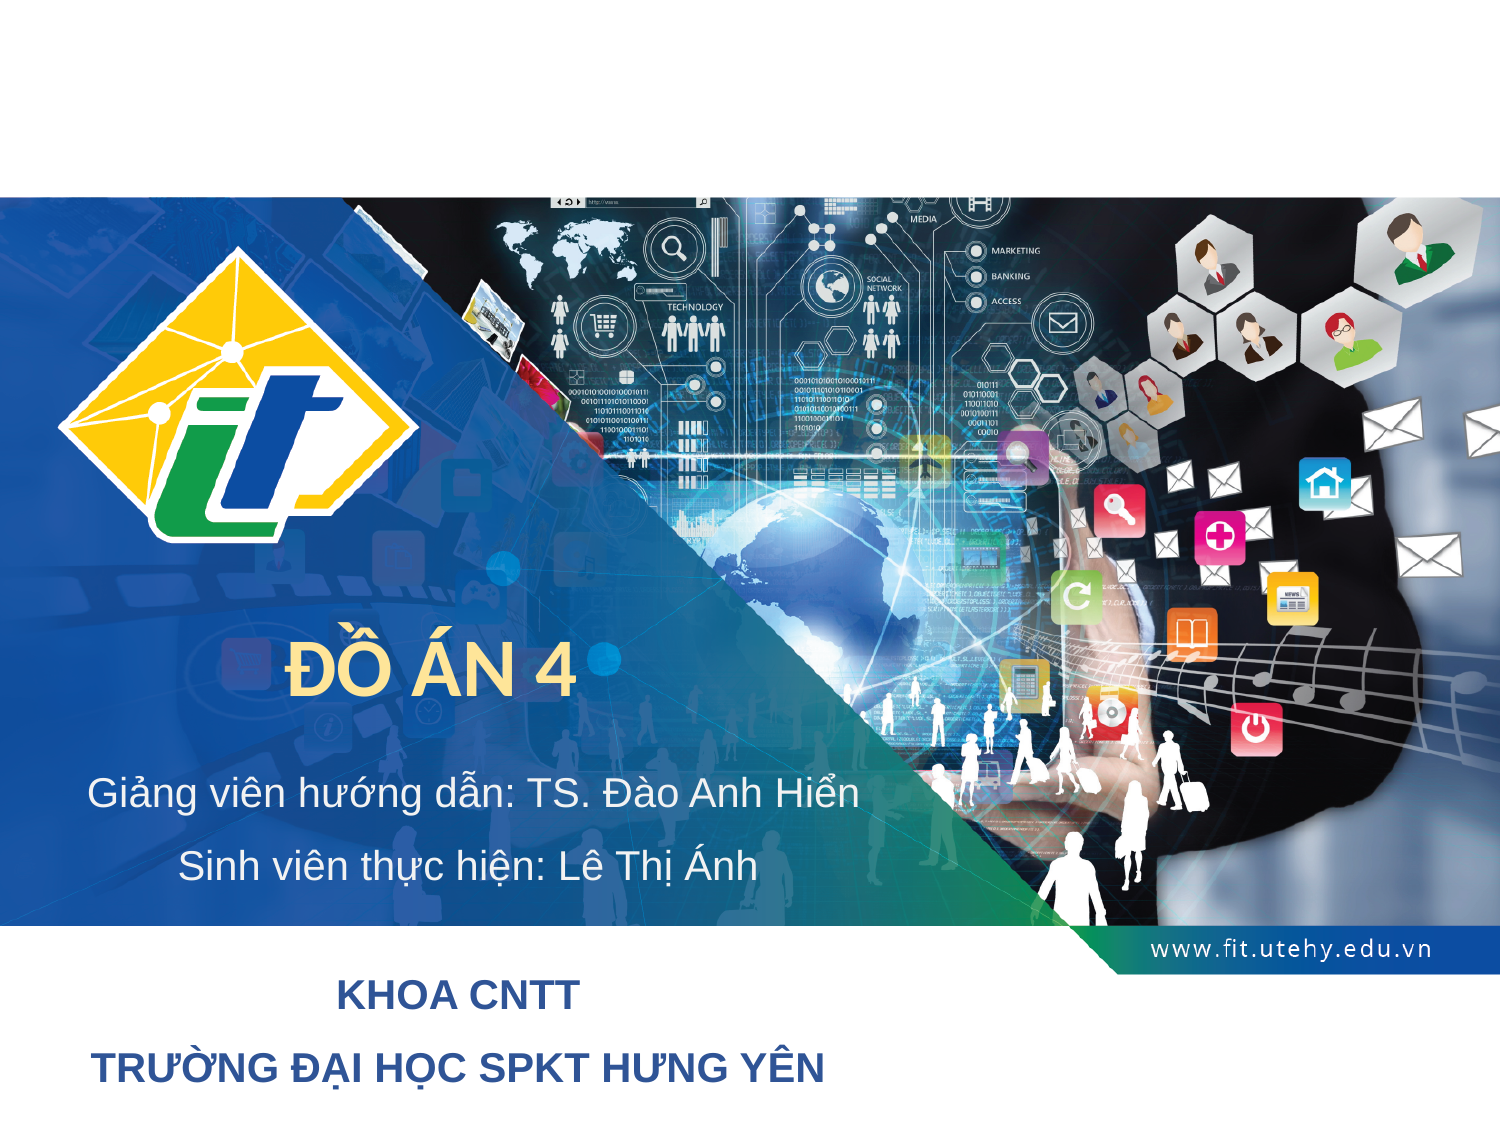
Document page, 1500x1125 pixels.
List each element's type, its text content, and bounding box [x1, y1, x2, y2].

picture [0, 0, 1500, 1125]
list KHOA CNTT TRƯỜNG ĐẠI HỌC SPKT HƯNG YÊN [60, 950, 856, 1102]
title ĐỒ ÁN 4 [0, 606, 862, 723]
subtitle Giảng viên hướng dẫn: TS. Đào Anh Hiển Sinh viên thực hiện: Lê Thị Ánh [43, 748, 905, 925]
